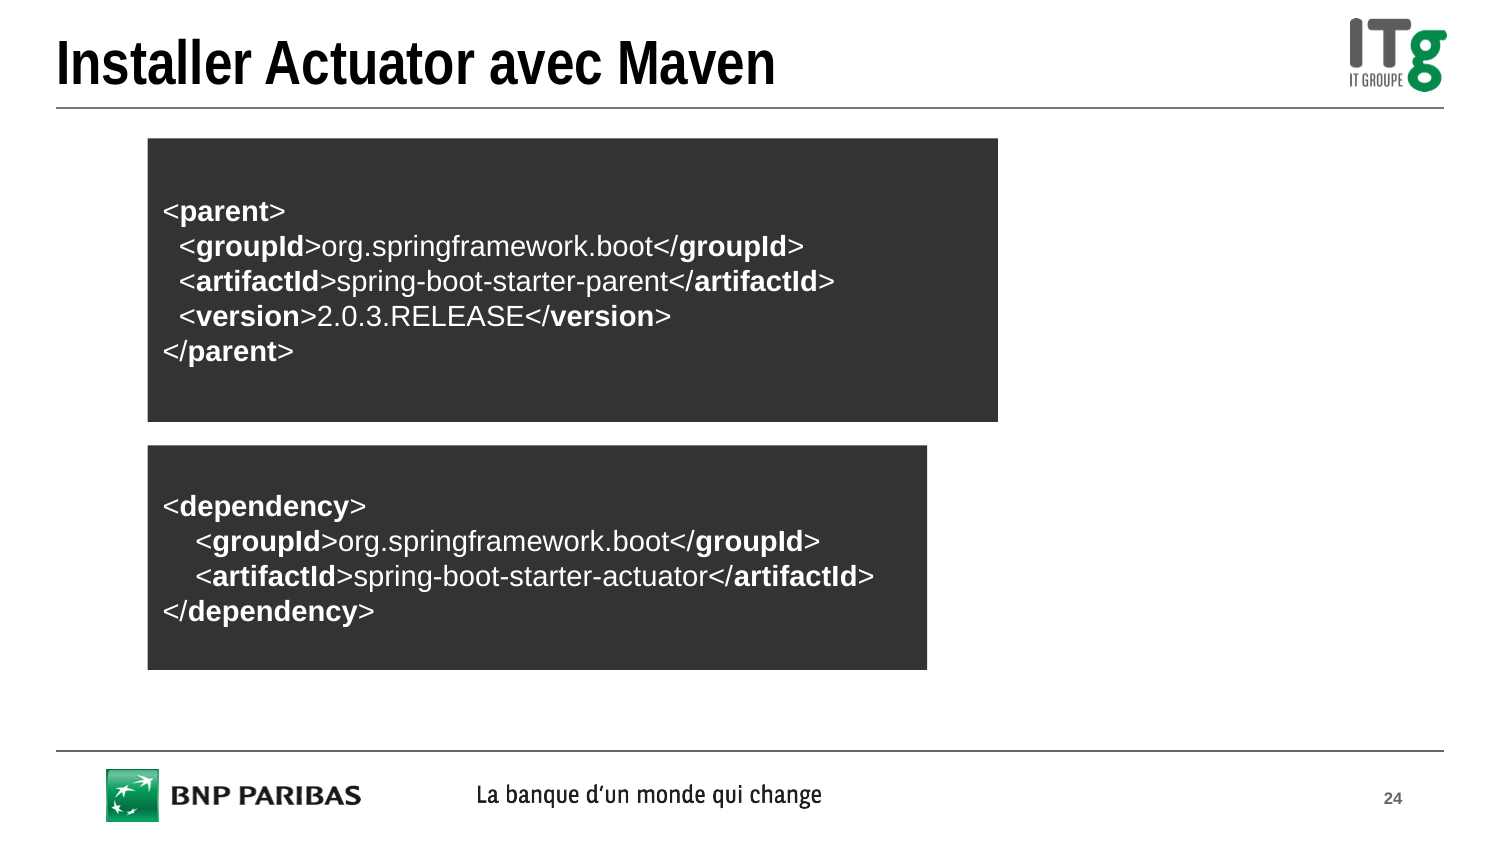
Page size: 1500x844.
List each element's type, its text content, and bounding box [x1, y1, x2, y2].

text_box <dependency> <groupId>org.springframework.boot</groupId> <artifactId>spring-boot-starter-actuator</artifactId> </dependency> [145, 443, 929, 672]
slide_number 24 [1372, 786, 1403, 810]
picture [478, 784, 821, 809]
picture [106, 769, 361, 822]
title Installer Actuator avec Maven [56, 14, 1444, 106]
text_box <parent> <groupId>org.springframework.boot</groupId> <artifactId>spring-boot-starter-parent</artifactId> <version>2.0.3.RELEASE</version> </parent> [145, 136, 1000, 424]
